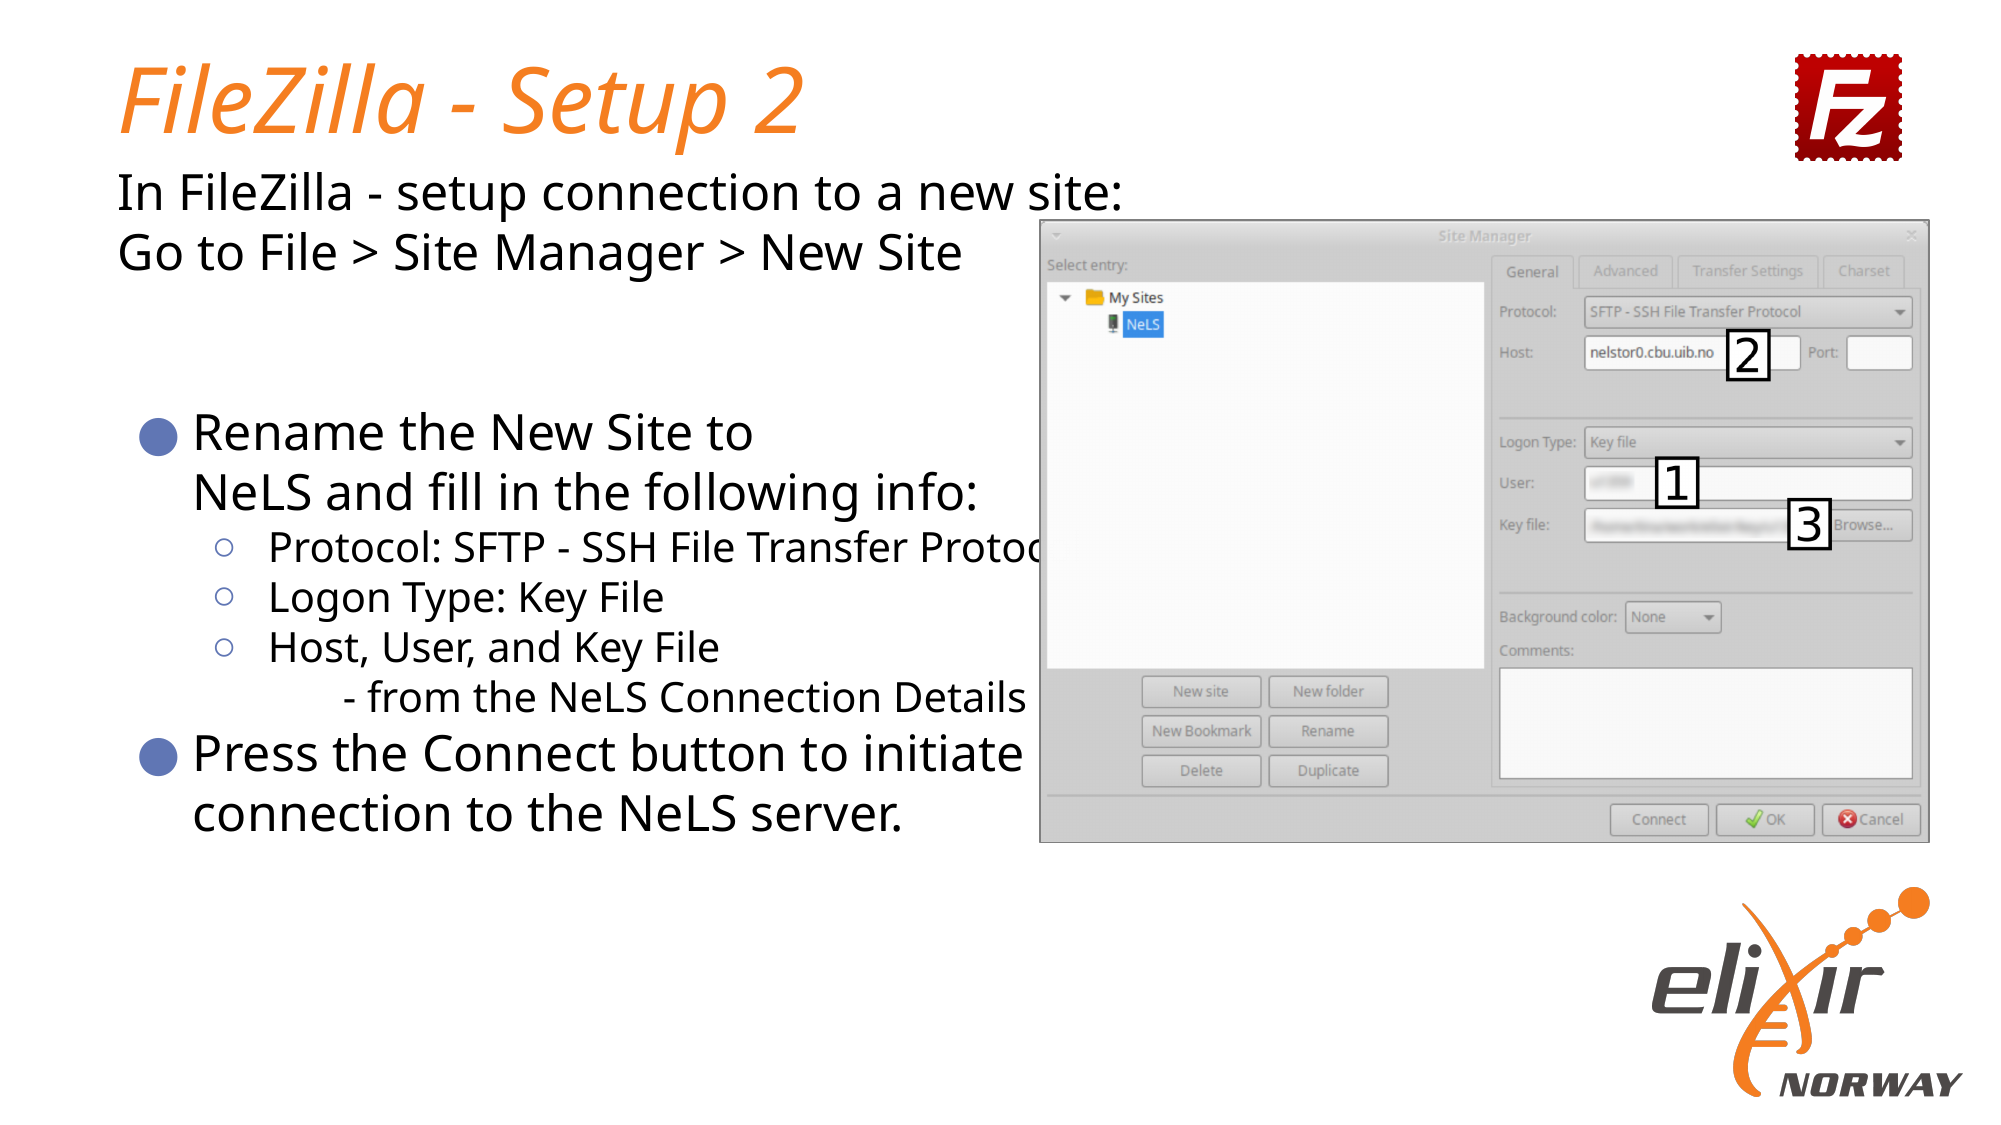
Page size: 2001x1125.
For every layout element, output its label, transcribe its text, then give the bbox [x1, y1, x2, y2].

picture [1652, 887, 1963, 1097]
picture [1040, 220, 1929, 843]
list In FileZilla - setup connection to a new site: Go to File > Site Manager > New Site Rename the New Site to NeLS and fill in the following info: Protocol: SFTP - SSH File Transfer Protocol Logon Type: Key File Host, User, and Key File - from the NeLS Connection Details Press the Connect button to initiate connection to the NeLS server. [117, 160, 1902, 870]
picture [1794, 54, 1902, 162]
title FileZilla - Setup 2 [117, 54, 1792, 160]
